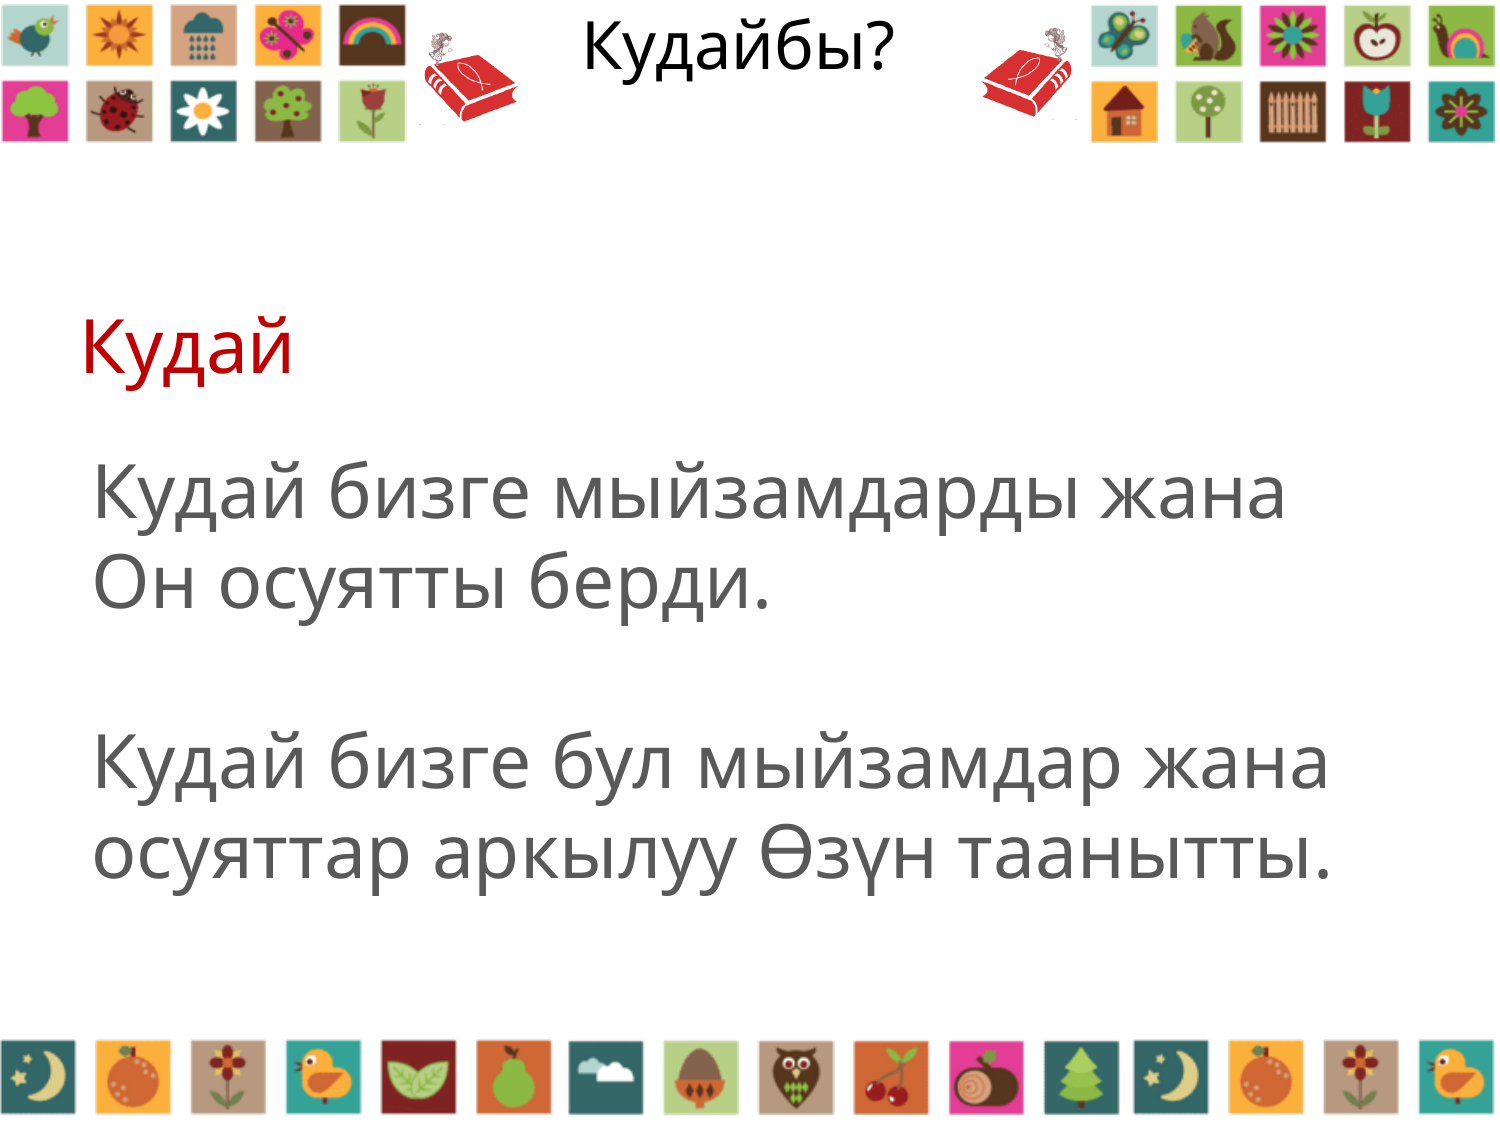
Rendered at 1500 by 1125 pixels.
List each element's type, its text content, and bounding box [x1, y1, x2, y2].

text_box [0, 1028, 1500, 1118]
picture [950, 3, 1500, 150]
text_box Кудай [64, 290, 1412, 396]
picture [0, 3, 550, 150]
text_box Кудайбы? [414, 0, 1080, 91]
text_box Кудай бизге мыйзамдарды жана Он осуятты берди. Кудай бизге бул мыйзамдар жана осуяттар аркылуу Өзүн таанытты. [76, 436, 1424, 902]
